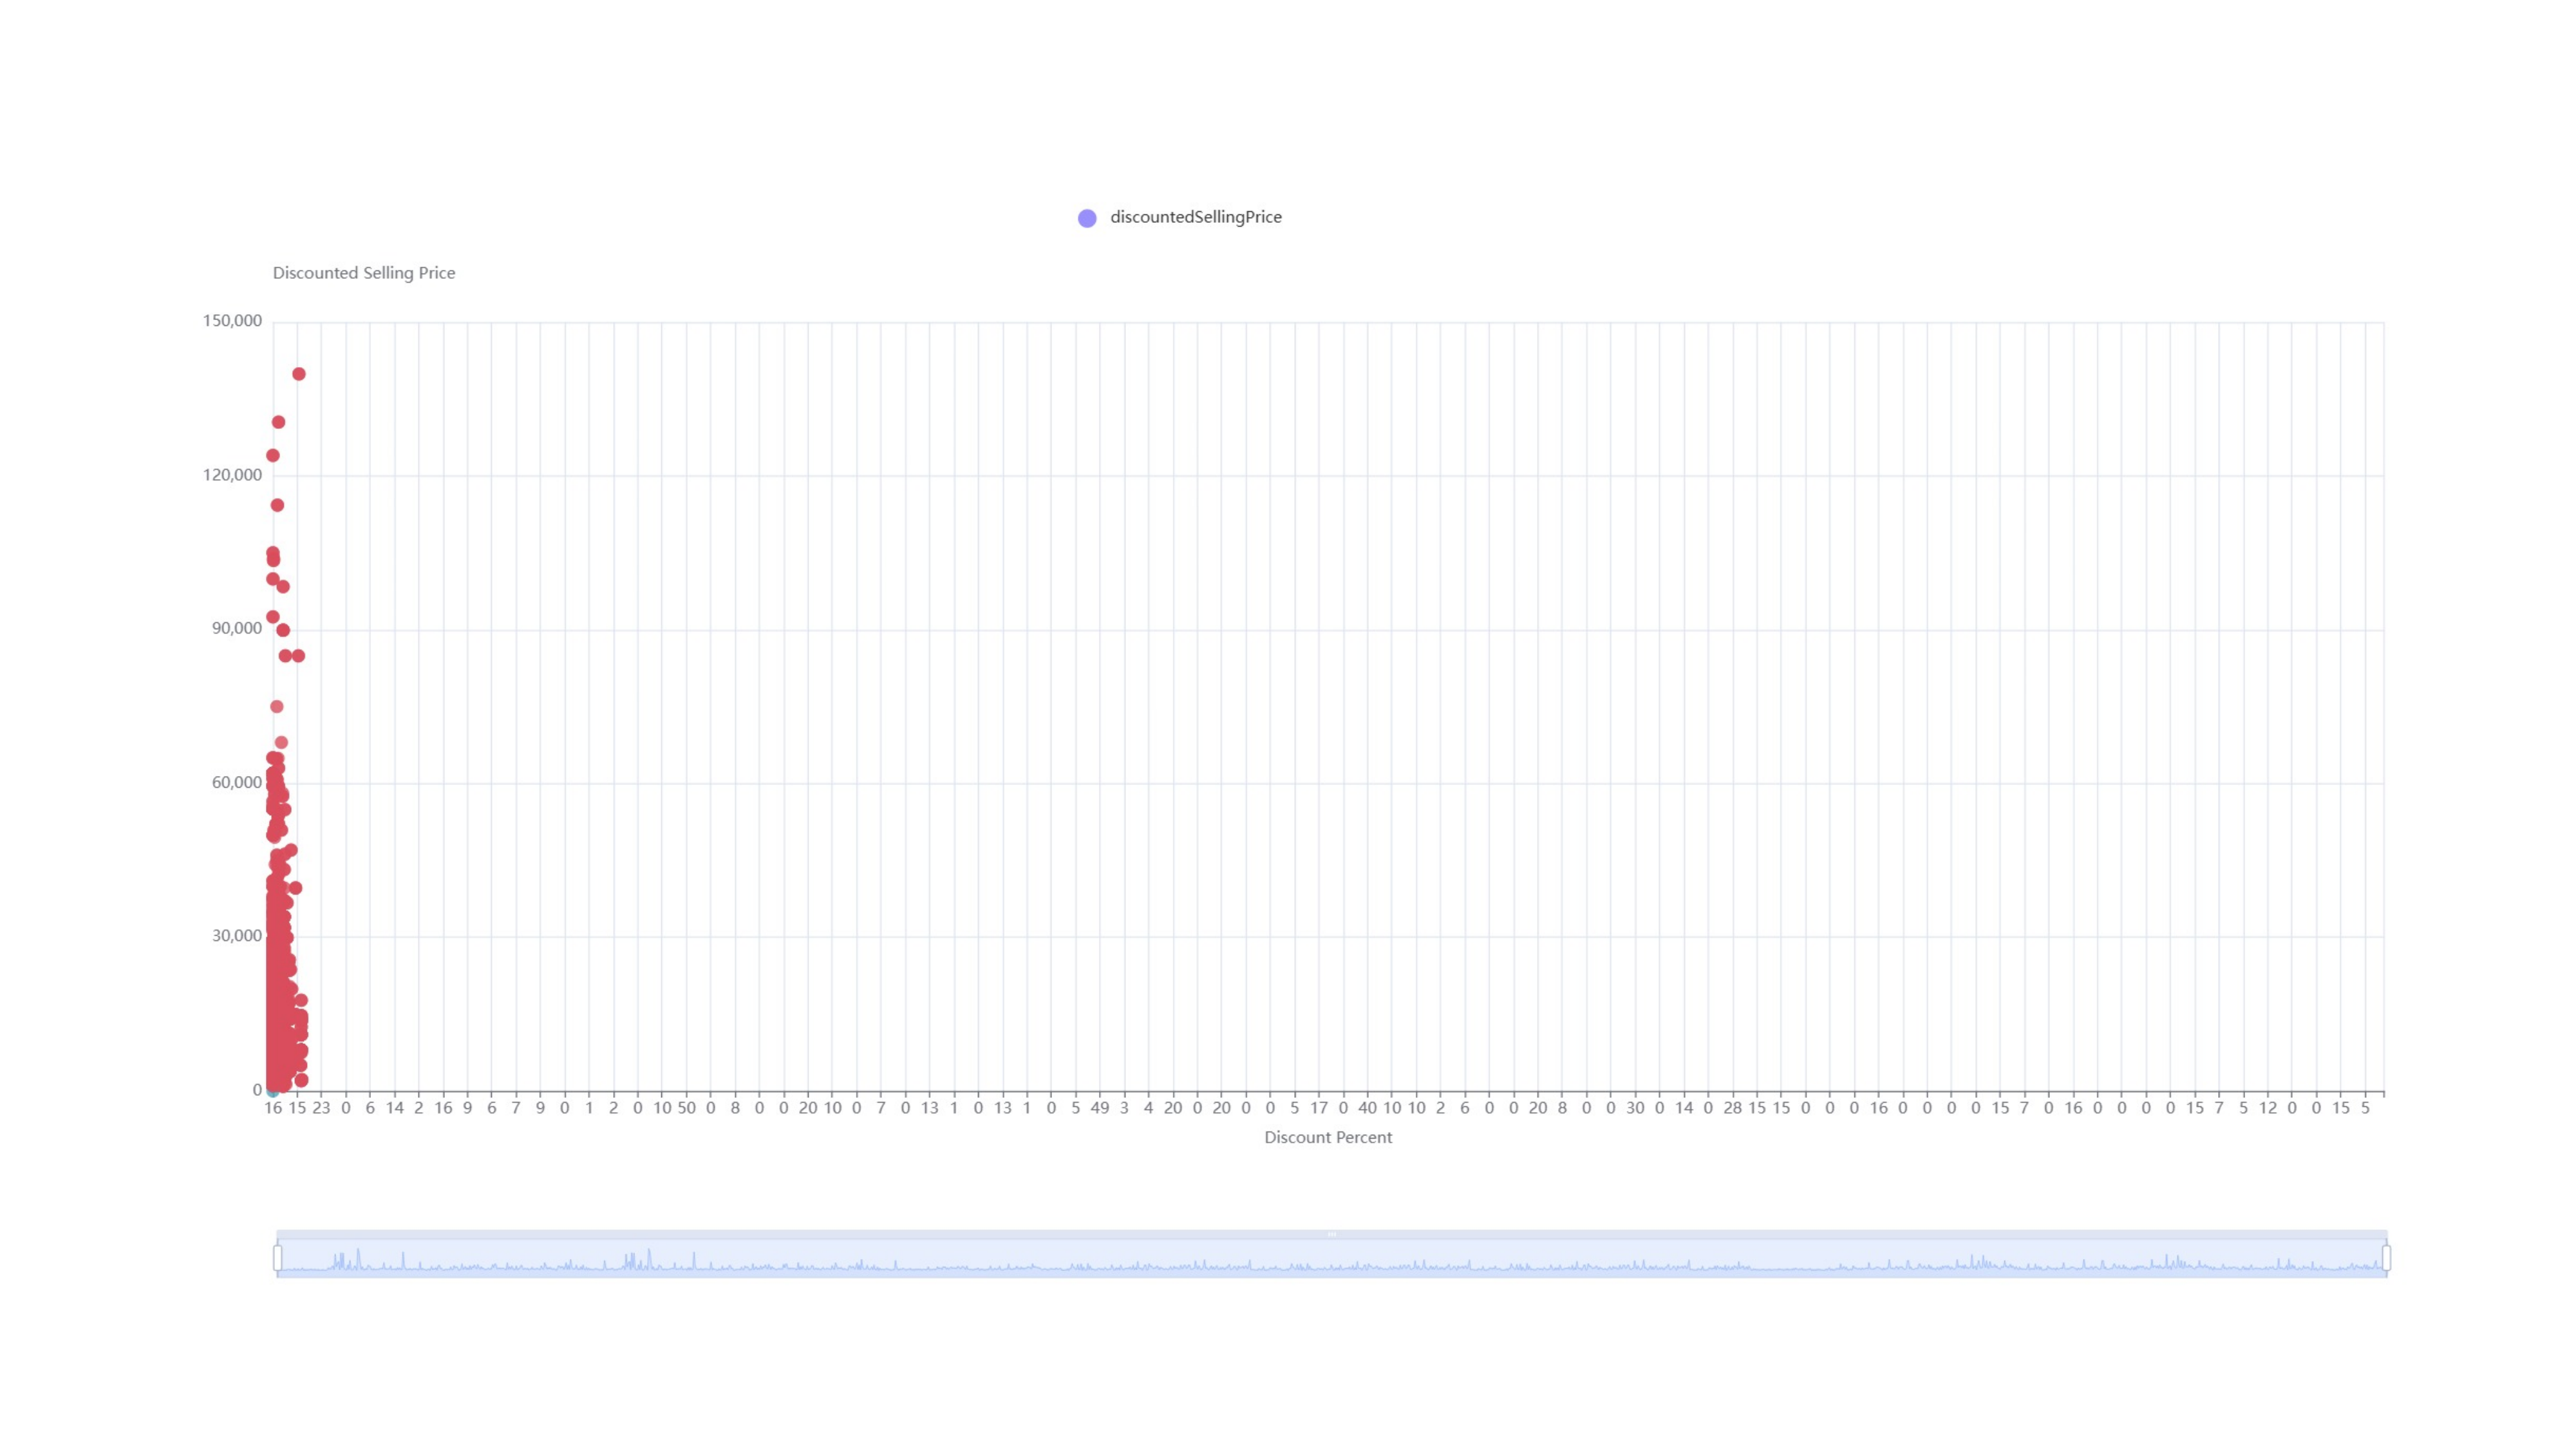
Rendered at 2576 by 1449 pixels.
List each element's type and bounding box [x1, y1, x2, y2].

picture [160, 152, 2430, 1288]
